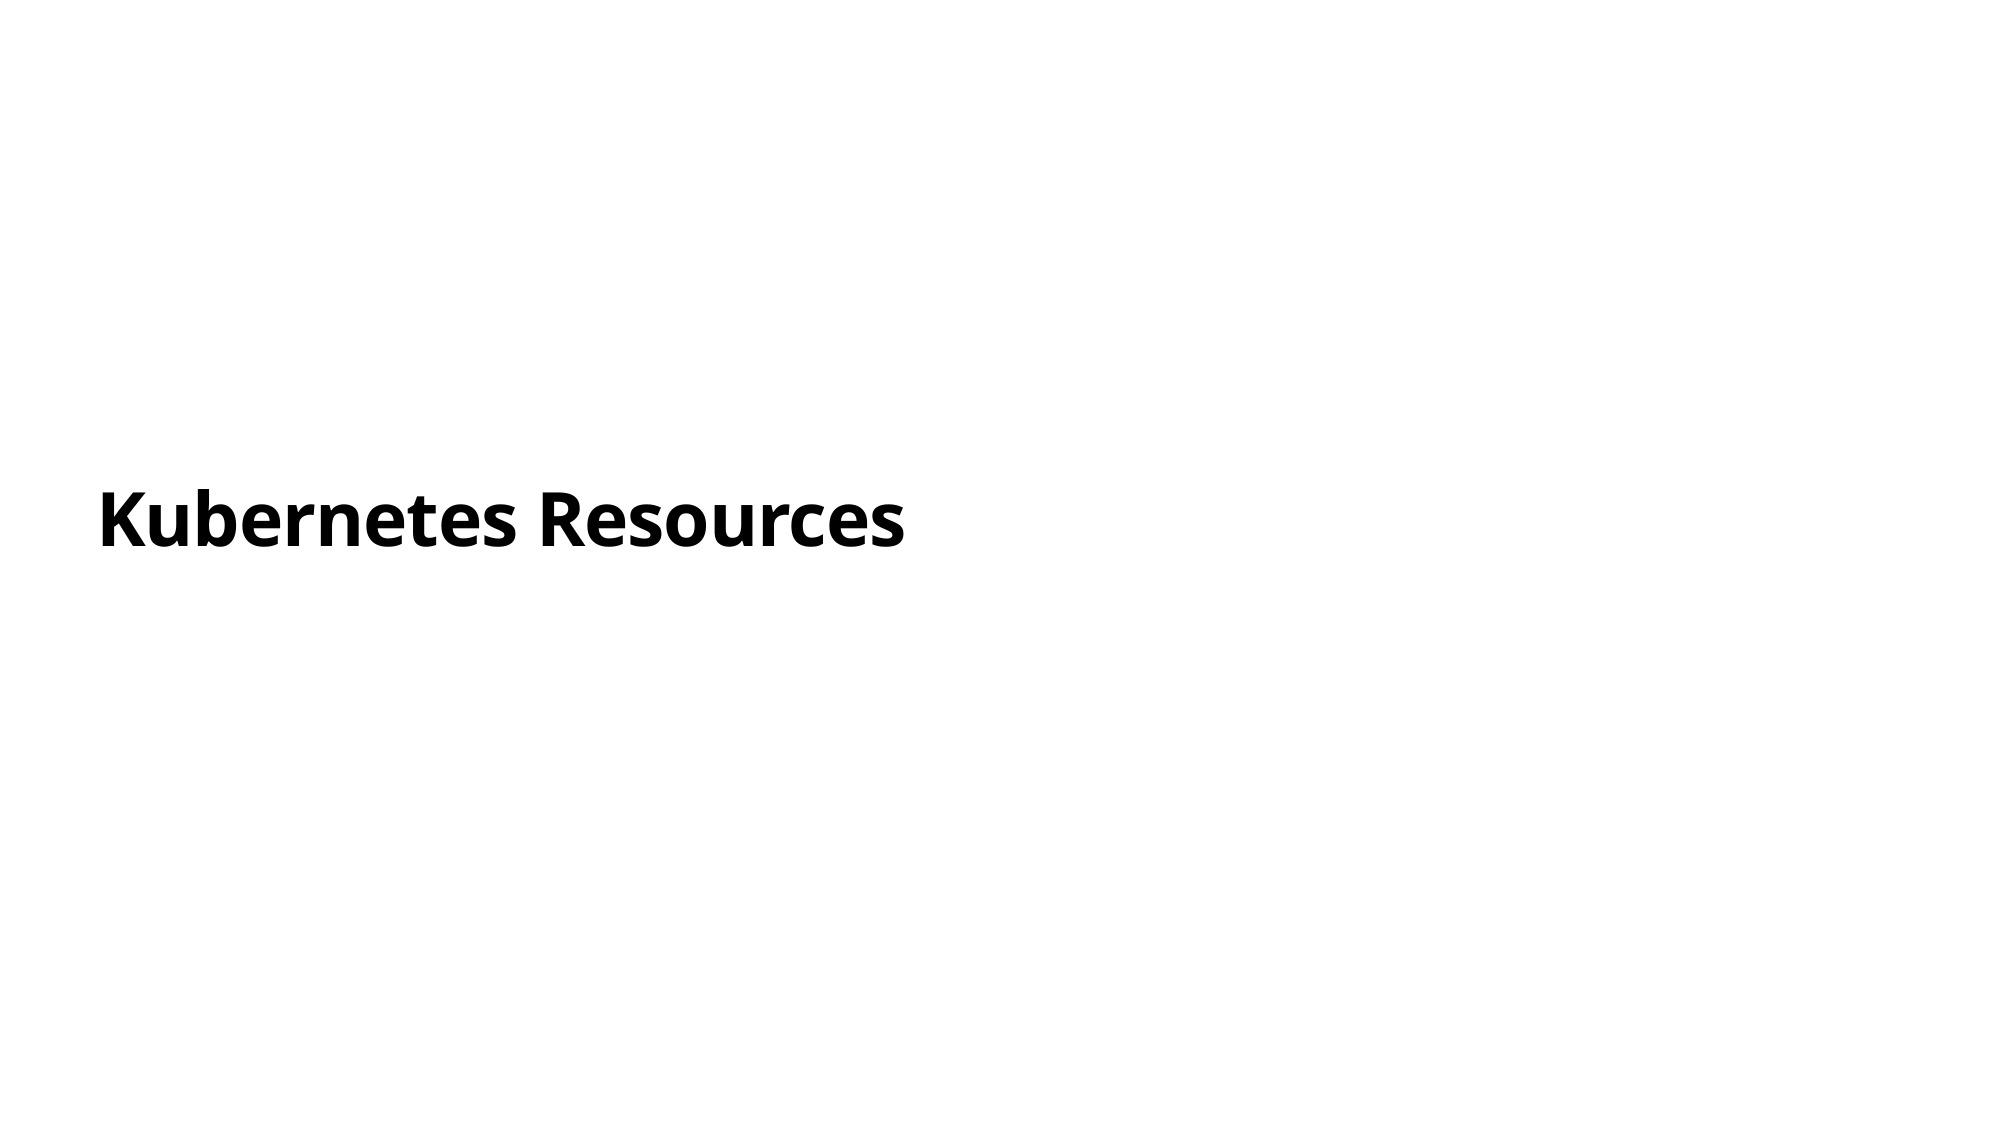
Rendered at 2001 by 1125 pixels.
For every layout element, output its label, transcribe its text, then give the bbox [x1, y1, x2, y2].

title Kubernetes Resources [96, 480, 1596, 563]
